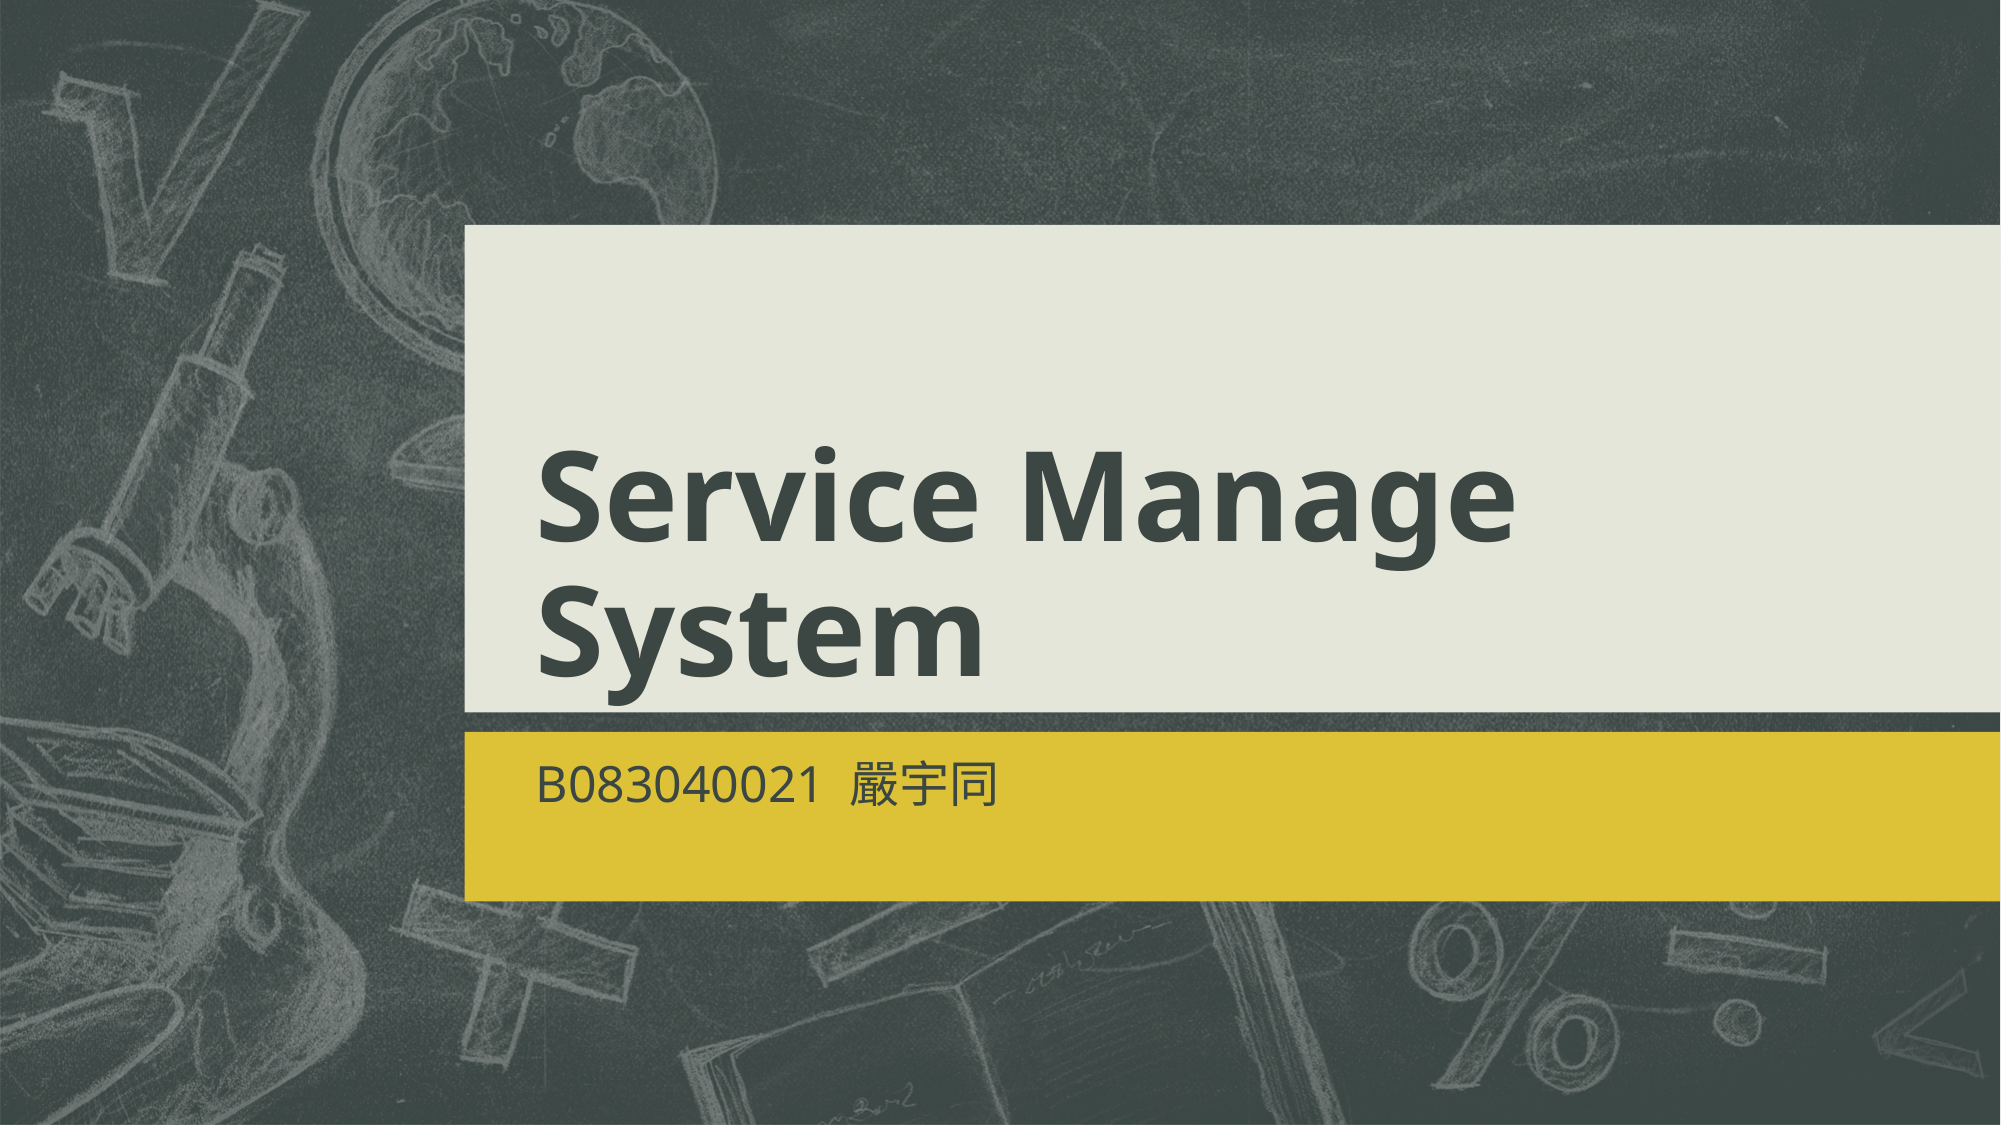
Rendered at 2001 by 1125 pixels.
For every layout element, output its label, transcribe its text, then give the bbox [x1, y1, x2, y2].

title Service Manage System [520, 318, 1989, 711]
picture [0, 0, 2001, 1125]
subtitle B083040021 嚴宇同 [520, 744, 1916, 887]
